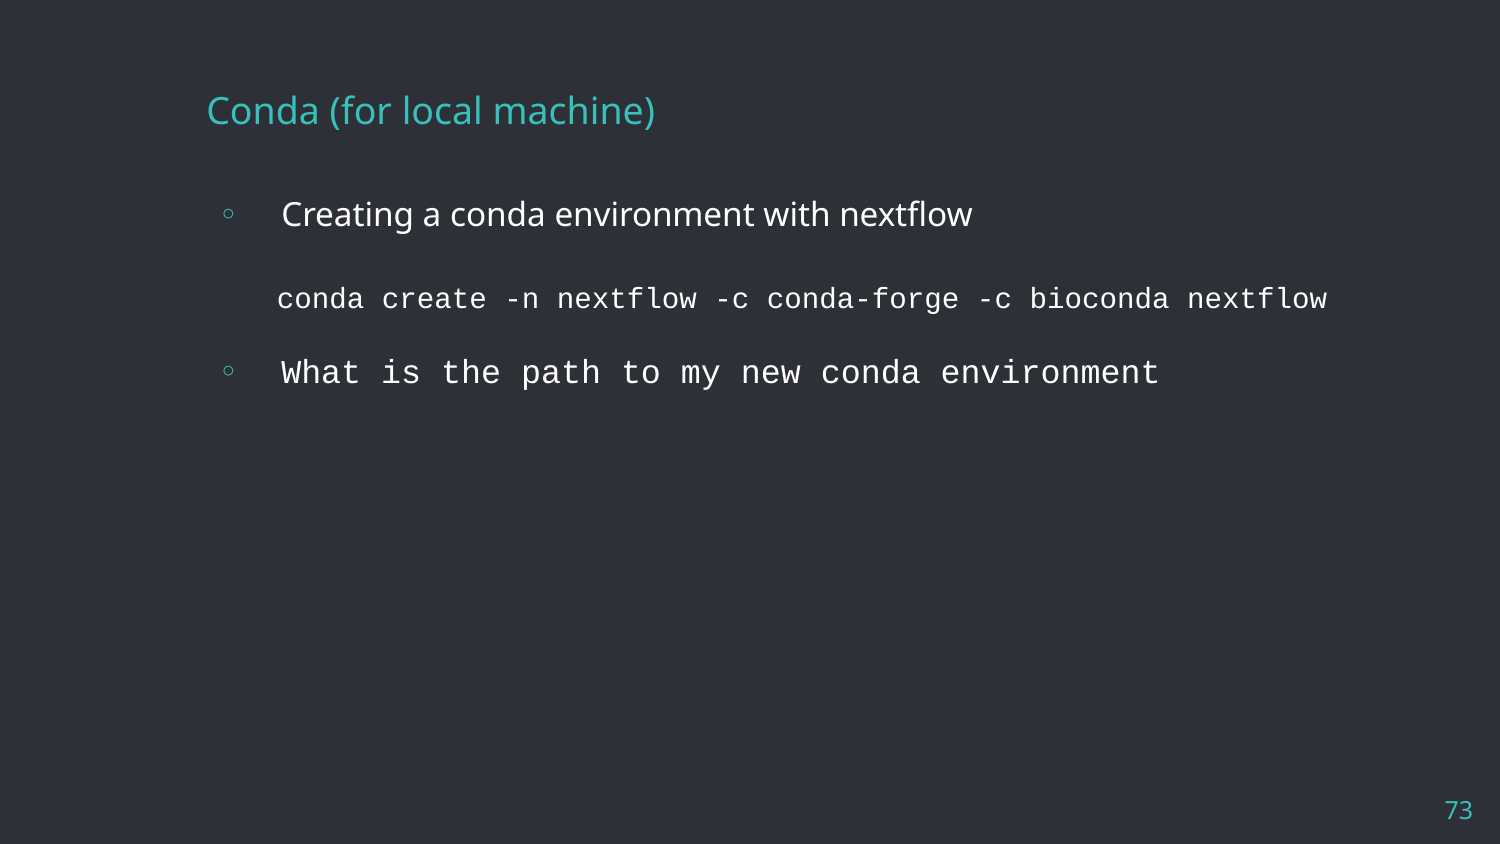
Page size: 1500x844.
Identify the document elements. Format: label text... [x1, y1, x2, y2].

slide_number 73 [1398, 779, 1489, 832]
list Creating a conda environment with nextflow What is the path to my new conda environment [191, 178, 1317, 790]
text_box conda create -n nextflow -c conda-forge -c bioconda nextflow [262, 271, 1342, 322]
title Conda (for local machine) [191, 90, 1317, 147]
